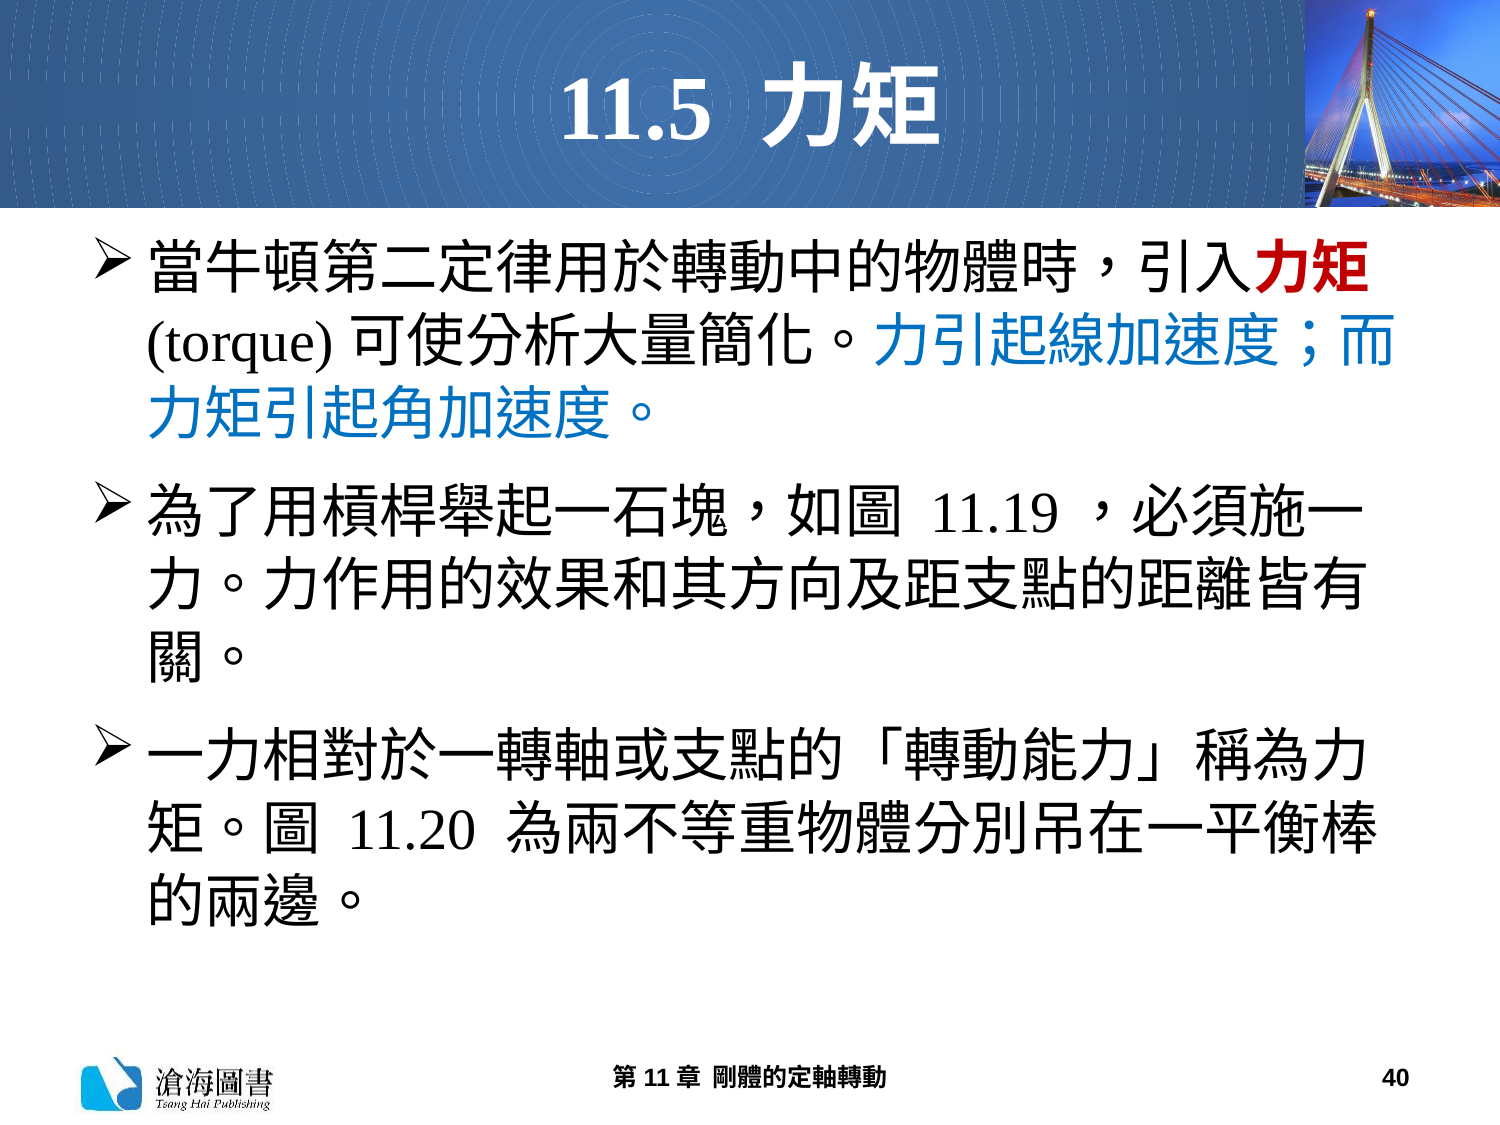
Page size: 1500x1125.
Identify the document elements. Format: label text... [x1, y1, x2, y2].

picture [1305, 0, 1500, 207]
picture [75, 1049, 274, 1118]
list 當牛頓第二定律用於轉動中的物體時，引入力矩(torque)可使分析大量簡化。力引起線加速度；而力矩引起角加速度。 為了用槓桿舉起一石塊，如圖 11.19，必須施一力。力作用的效果和其方向及距支點的距離皆有關。 一力相對於一轉軸或支點的「轉動能力」稱為力矩。圖 11.20 為兩不等重物體分別吊在一平衡棒的兩邊。 [75, 219, 1425, 1043]
title 11.5 力矩 [75, 21, 1425, 185]
footer 第11章 剛體的定軸轉動 [512, 1046, 988, 1107]
slide_number 40 [1074, 1046, 1425, 1107]
